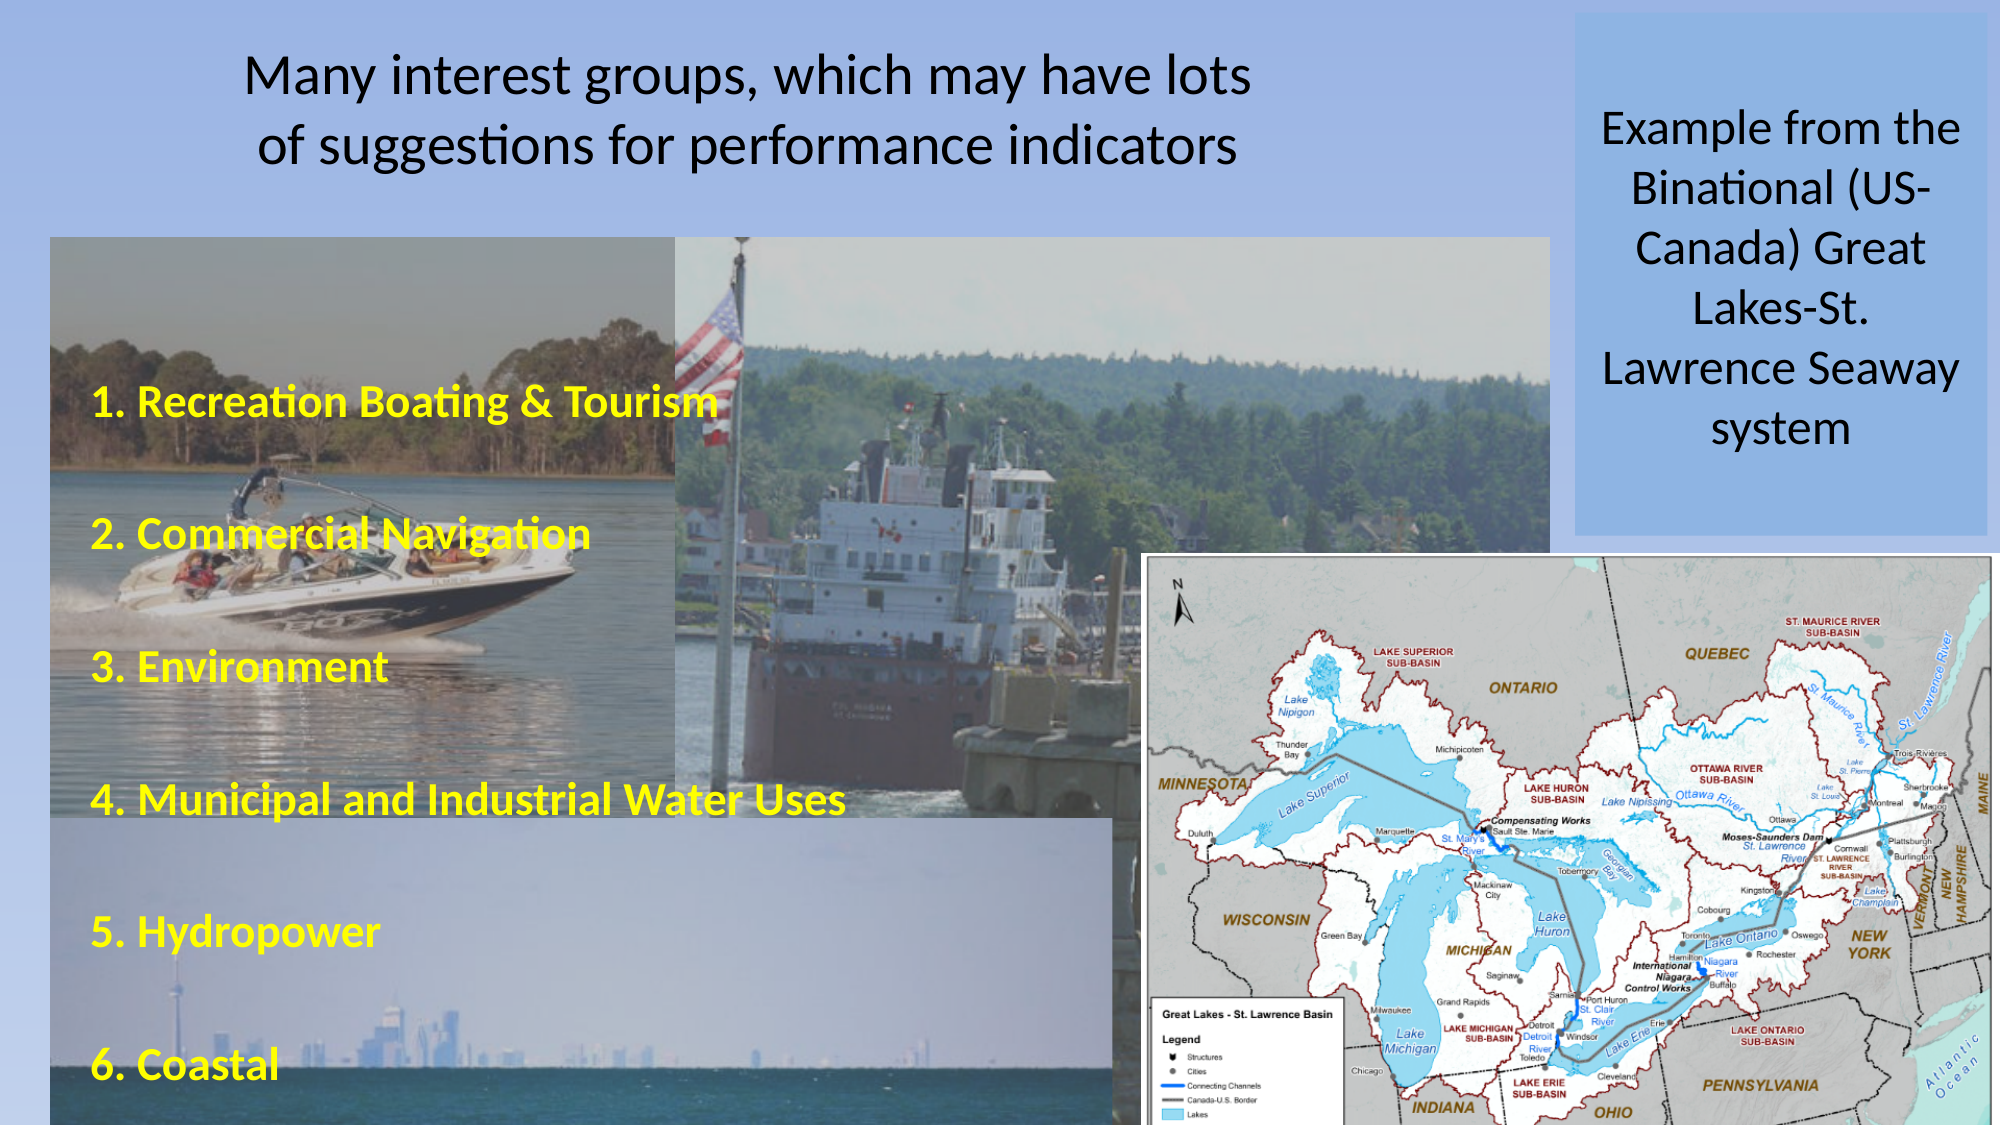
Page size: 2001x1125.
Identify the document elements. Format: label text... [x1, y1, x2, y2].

list 1. Recreation Boating & Tourism 2. Commercial Navigation 3. Environment 4. Municipal and Industrial Water Uses 5. Hydropower 6. Coastal [1554, 362, 1875, 551]
title Many interest groups, which may have lots of suggestions for performance indicators [208, 12, 1288, 200]
text_box Example from the Binational (US-Canada) Great Lakes-St. Lawrence Seaway system [1575, 12, 1988, 536]
picture [49, 237, 2000, 1125]
